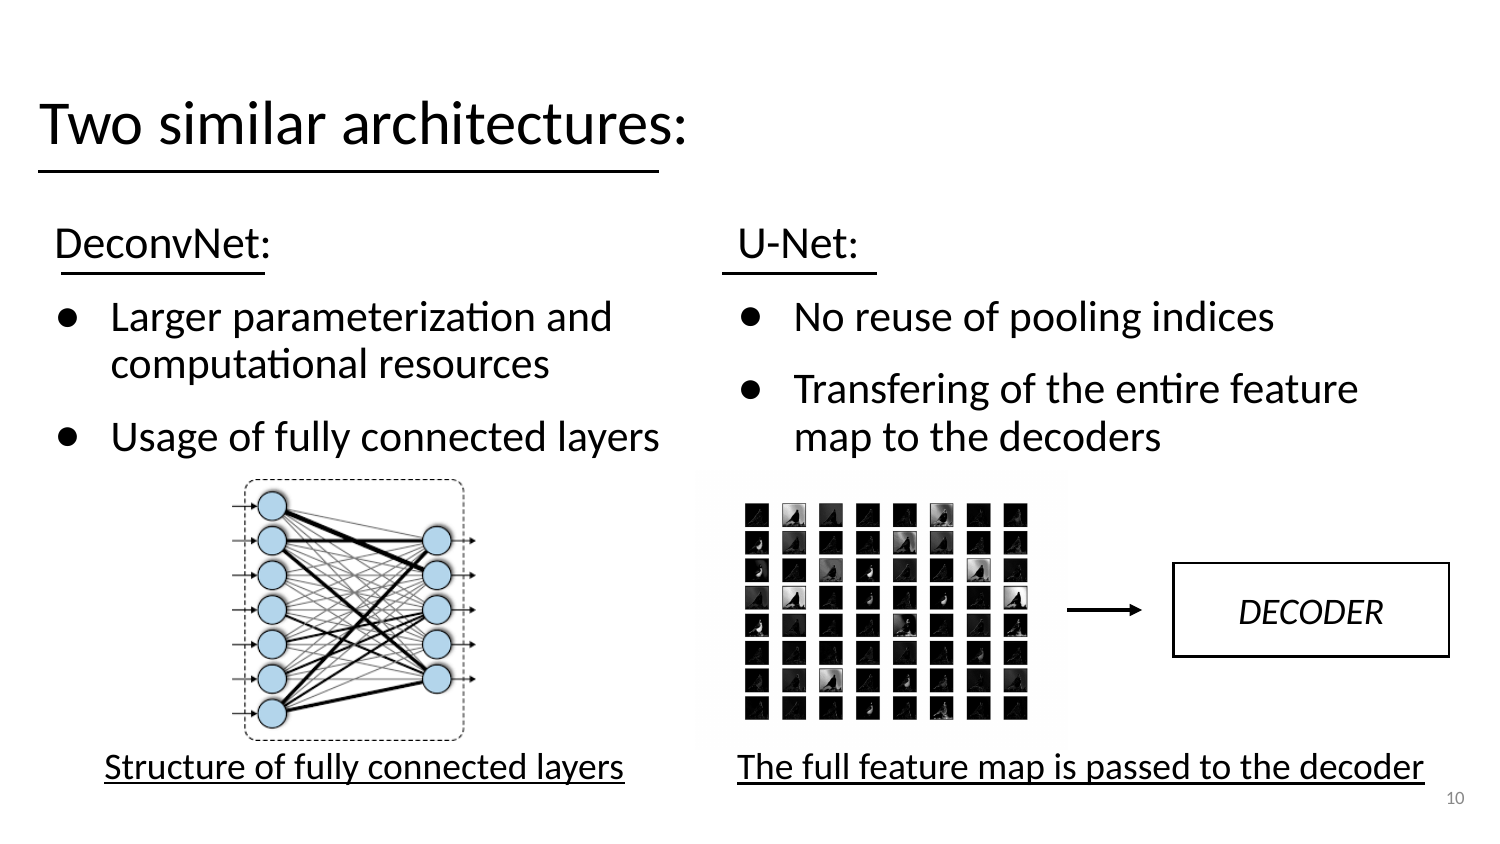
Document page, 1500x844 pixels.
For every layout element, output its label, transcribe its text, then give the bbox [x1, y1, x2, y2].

text_box The full feature map is passed to the decoder [722, 734, 1449, 795]
list DeconvNet: Larger parameterization and computational resources Usage of fully connected layers [39, 205, 722, 765]
slide_number ‹#› [1389, 764, 1480, 830]
picture [695, 470, 1068, 750]
text_box U-Net: No reuse of pooling indices Transfering of the entire feature map to the decoders [722, 205, 1382, 734]
text_box Structure of fully connected layers [89, 734, 646, 795]
text_box Two similar architectures: [24, 76, 1390, 205]
picture [232, 478, 477, 741]
text_box DECODER [1173, 563, 1450, 657]
